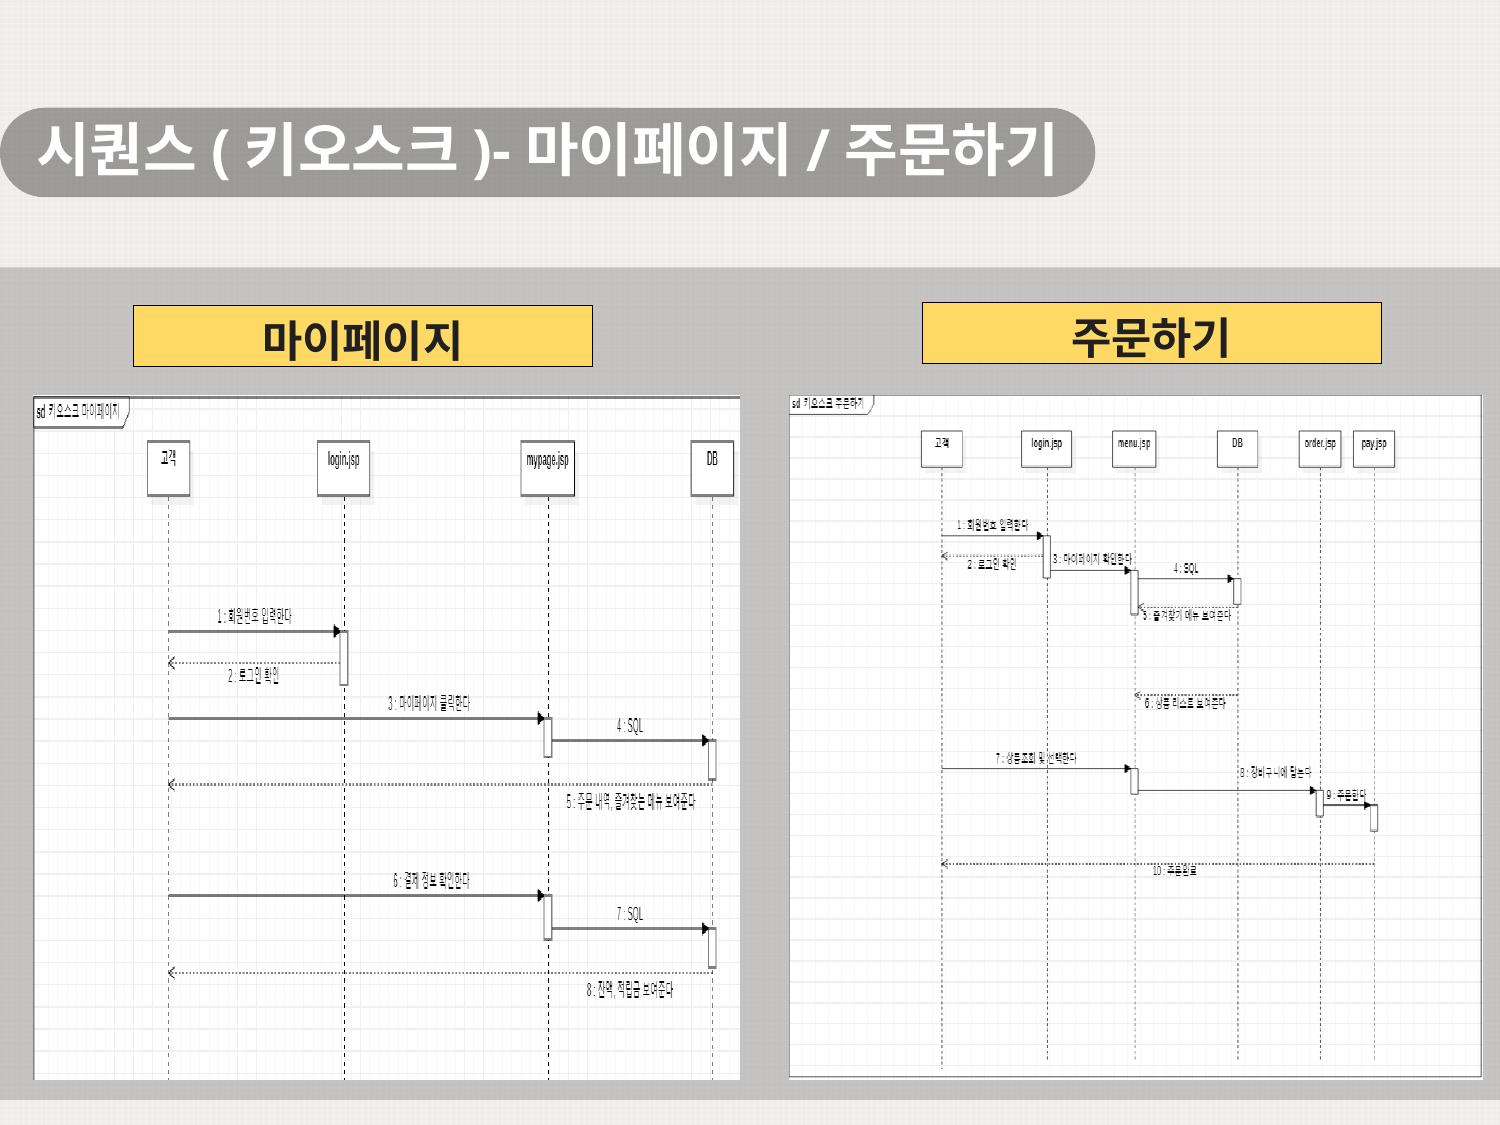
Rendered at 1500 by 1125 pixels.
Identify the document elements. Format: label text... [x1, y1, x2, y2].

text_box 시퀀스(키오스크)-마이페이지/주문하기 [0, 106, 1097, 199]
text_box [0, 267, 1500, 1100]
